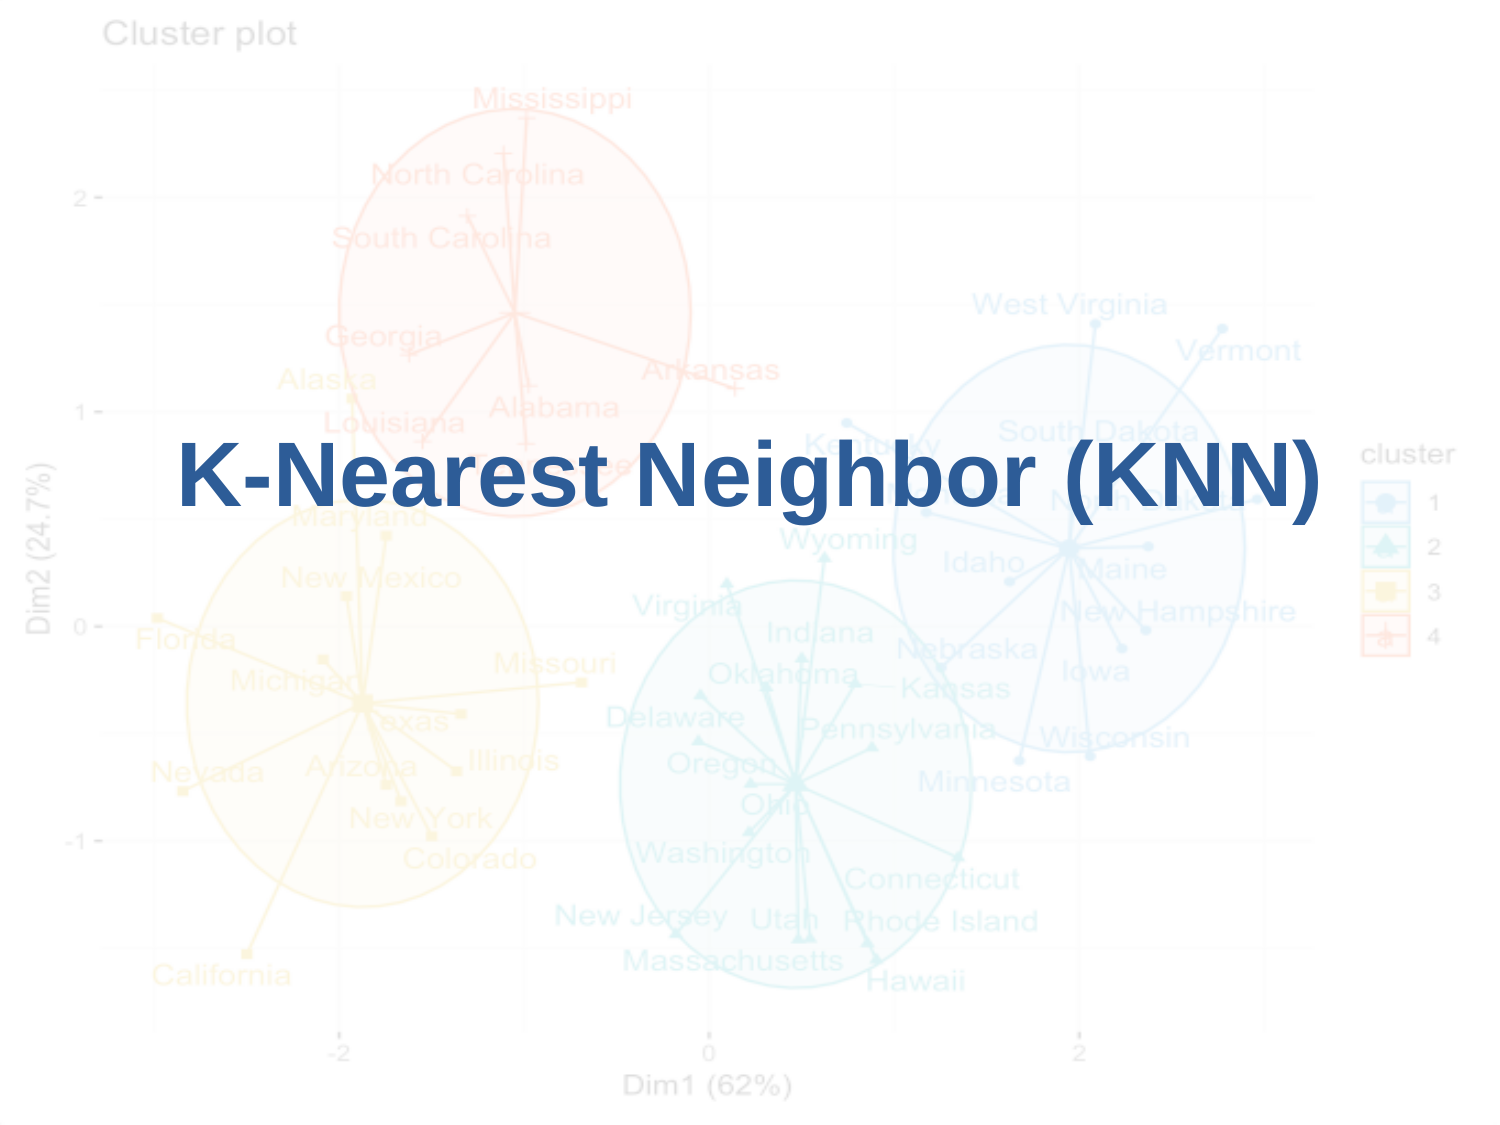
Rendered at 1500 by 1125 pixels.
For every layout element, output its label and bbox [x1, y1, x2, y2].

text_box [0, 0, 1500, 1125]
